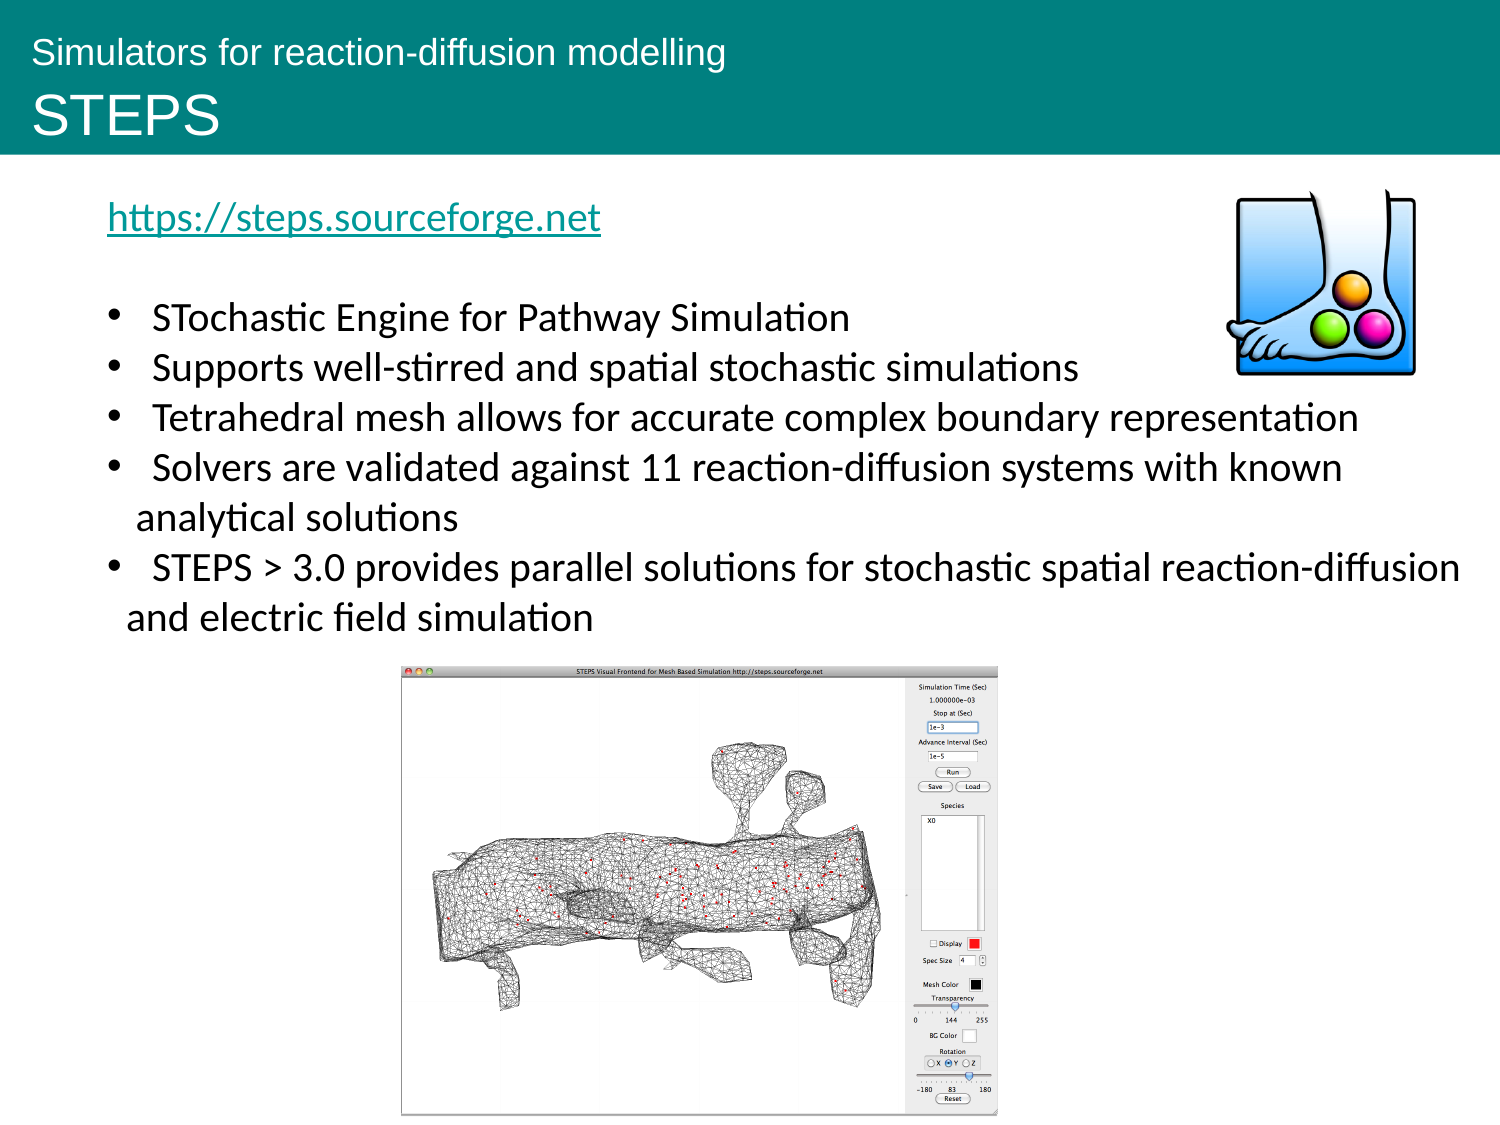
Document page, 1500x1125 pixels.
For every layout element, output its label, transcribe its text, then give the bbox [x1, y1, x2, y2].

text_box Simulators for reaction-diffusion modelling STEPS [0, 0, 1500, 155]
picture [1216, 178, 1435, 397]
text_box https://steps.sourceforge.net STochastic Engine for Pathway Simulation Supports well-stirred and spatial stochastic simulations Tetrahedral mesh allows for accurate complex boundary representation Solvers are validated against 11 reaction-diffusion systems with known analytical solutions STEPS > 3.0 provides parallel solutions for stochastic spatial reaction-diffusion and electric field simulation [92, 182, 1500, 648]
picture [401, 665, 999, 1114]
